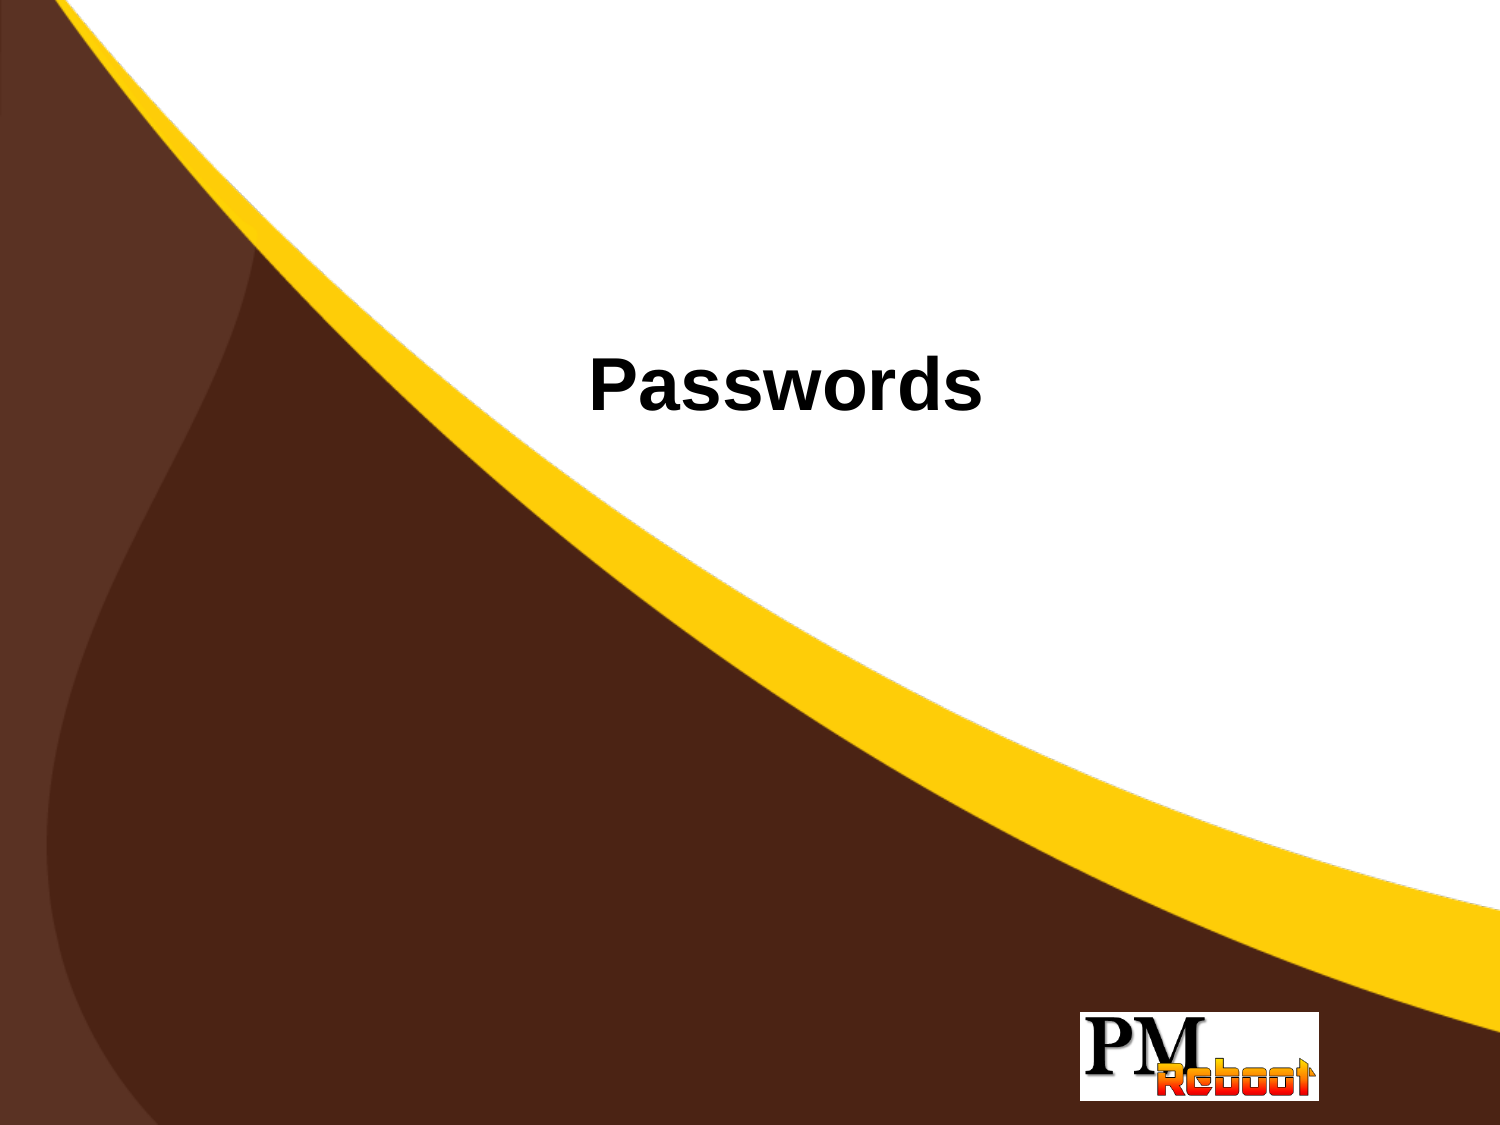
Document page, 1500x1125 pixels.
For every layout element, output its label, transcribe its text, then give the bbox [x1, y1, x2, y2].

picture [0, 0, 1500, 1125]
list Passwords [573, 315, 1472, 434]
